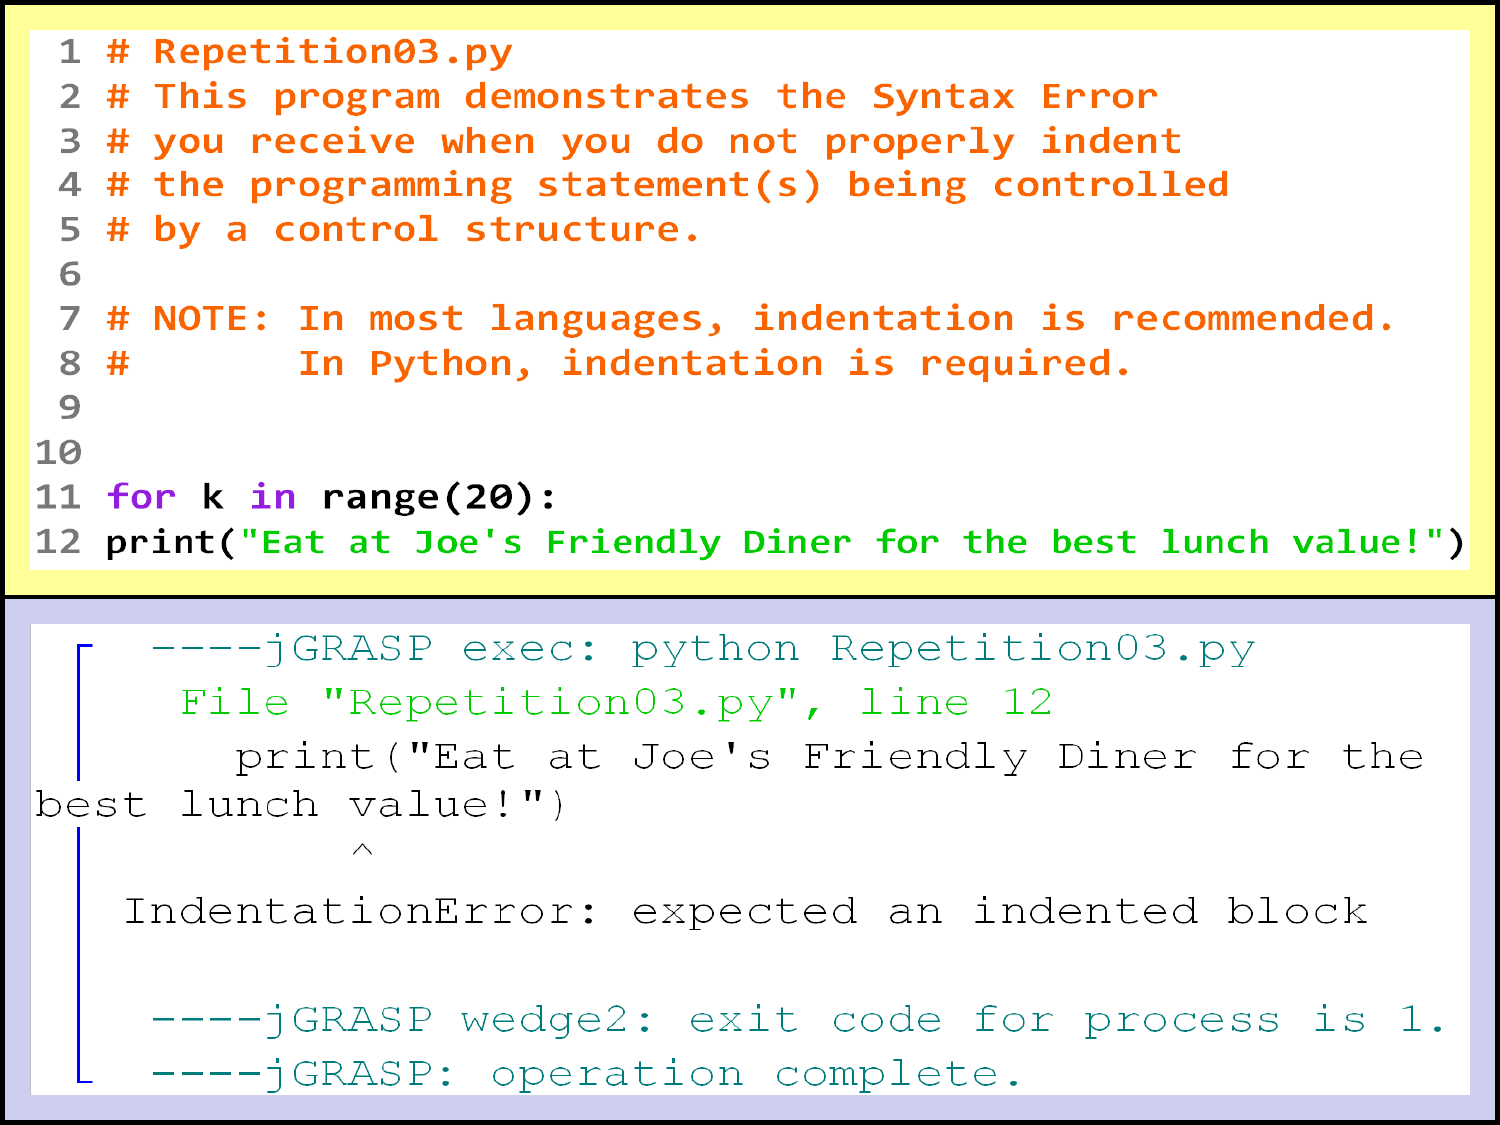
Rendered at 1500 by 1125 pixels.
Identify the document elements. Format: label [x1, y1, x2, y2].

picture [29, 623, 1471, 1096]
picture [29, 29, 1471, 570]
